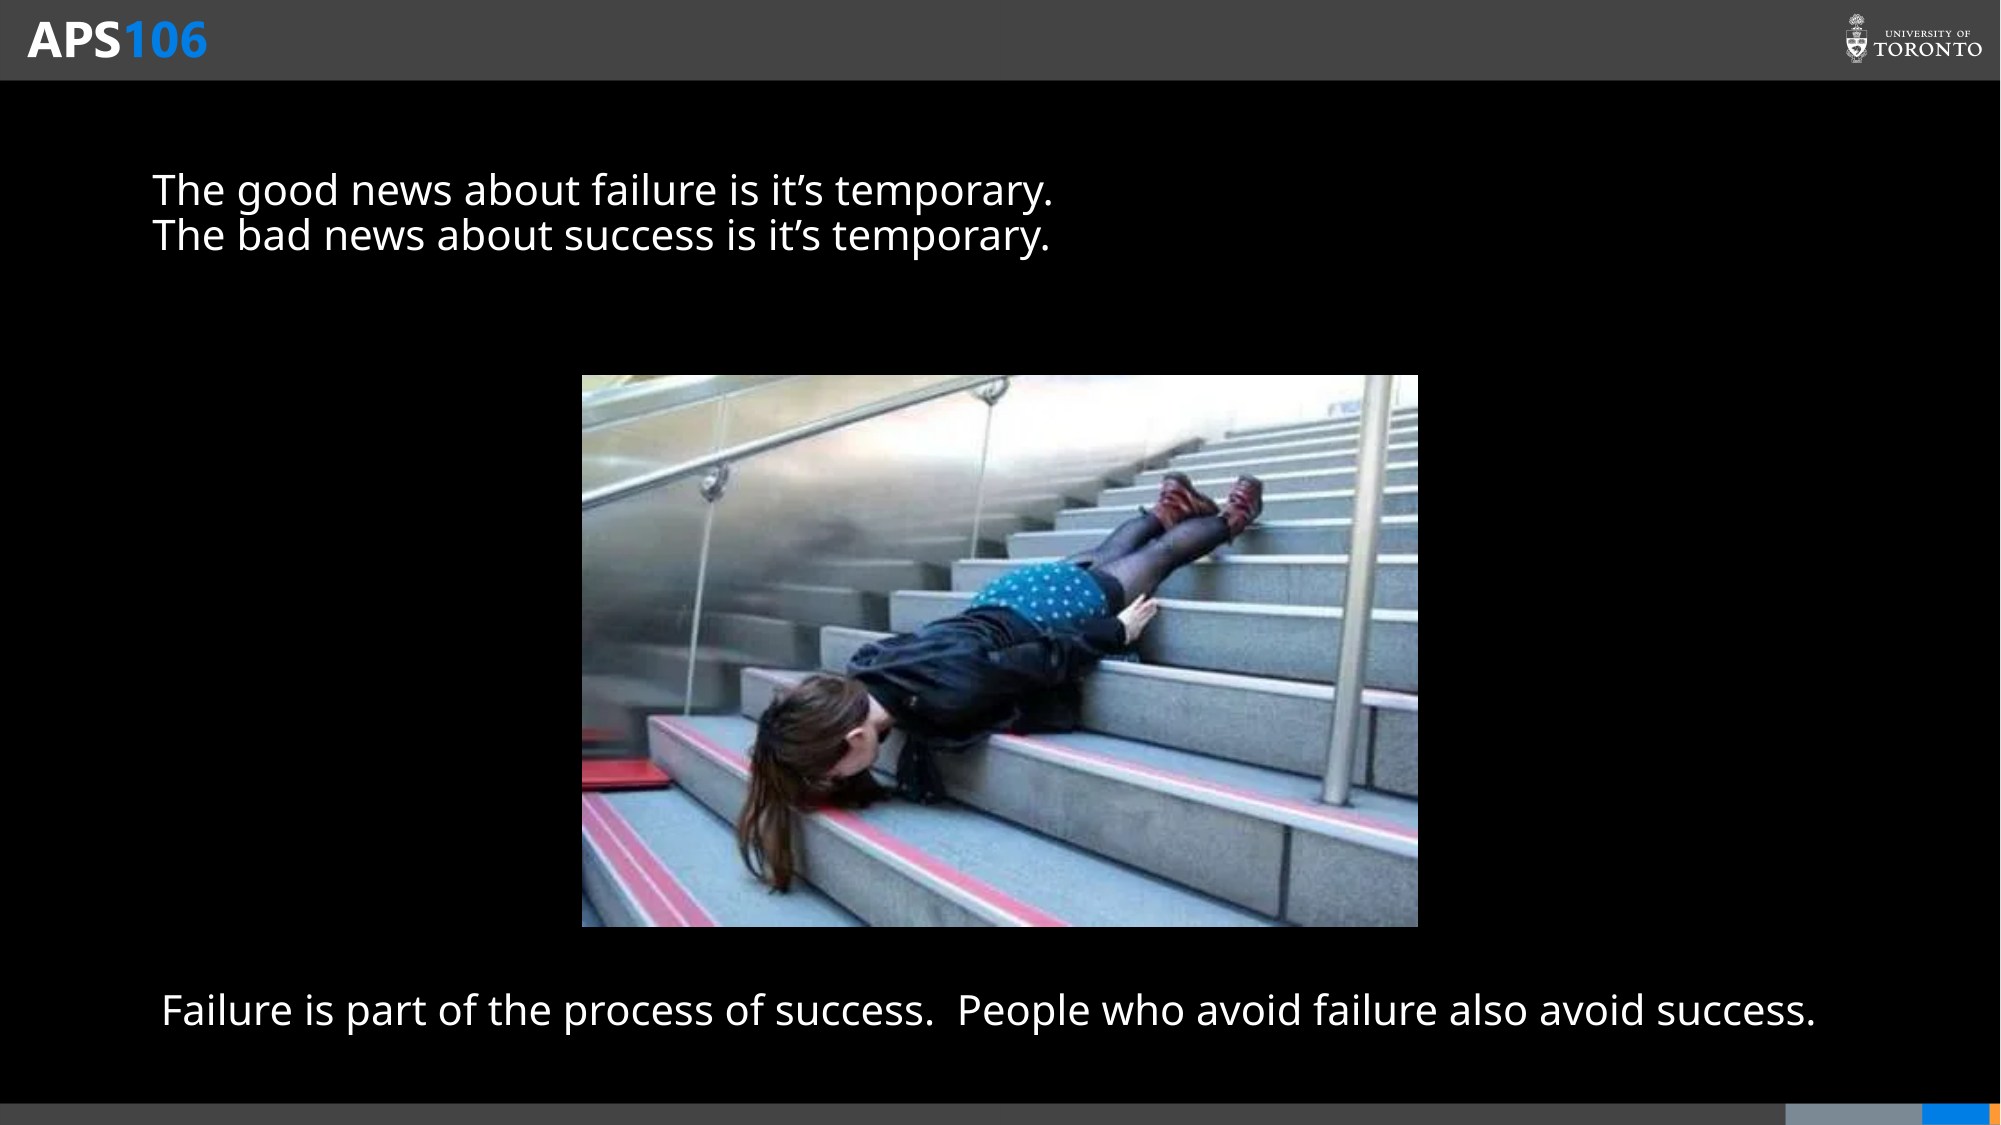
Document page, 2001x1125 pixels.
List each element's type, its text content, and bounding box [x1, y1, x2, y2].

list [582, 375, 1418, 927]
picture [0, 0, 2001, 1125]
text_box Failure is part of the process of success. People who avoid failure also avoid success. [145, 980, 1954, 1088]
title The good news about failure is it’s temporary. The bad news about success is it’s temporary. [137, 160, 1863, 269]
